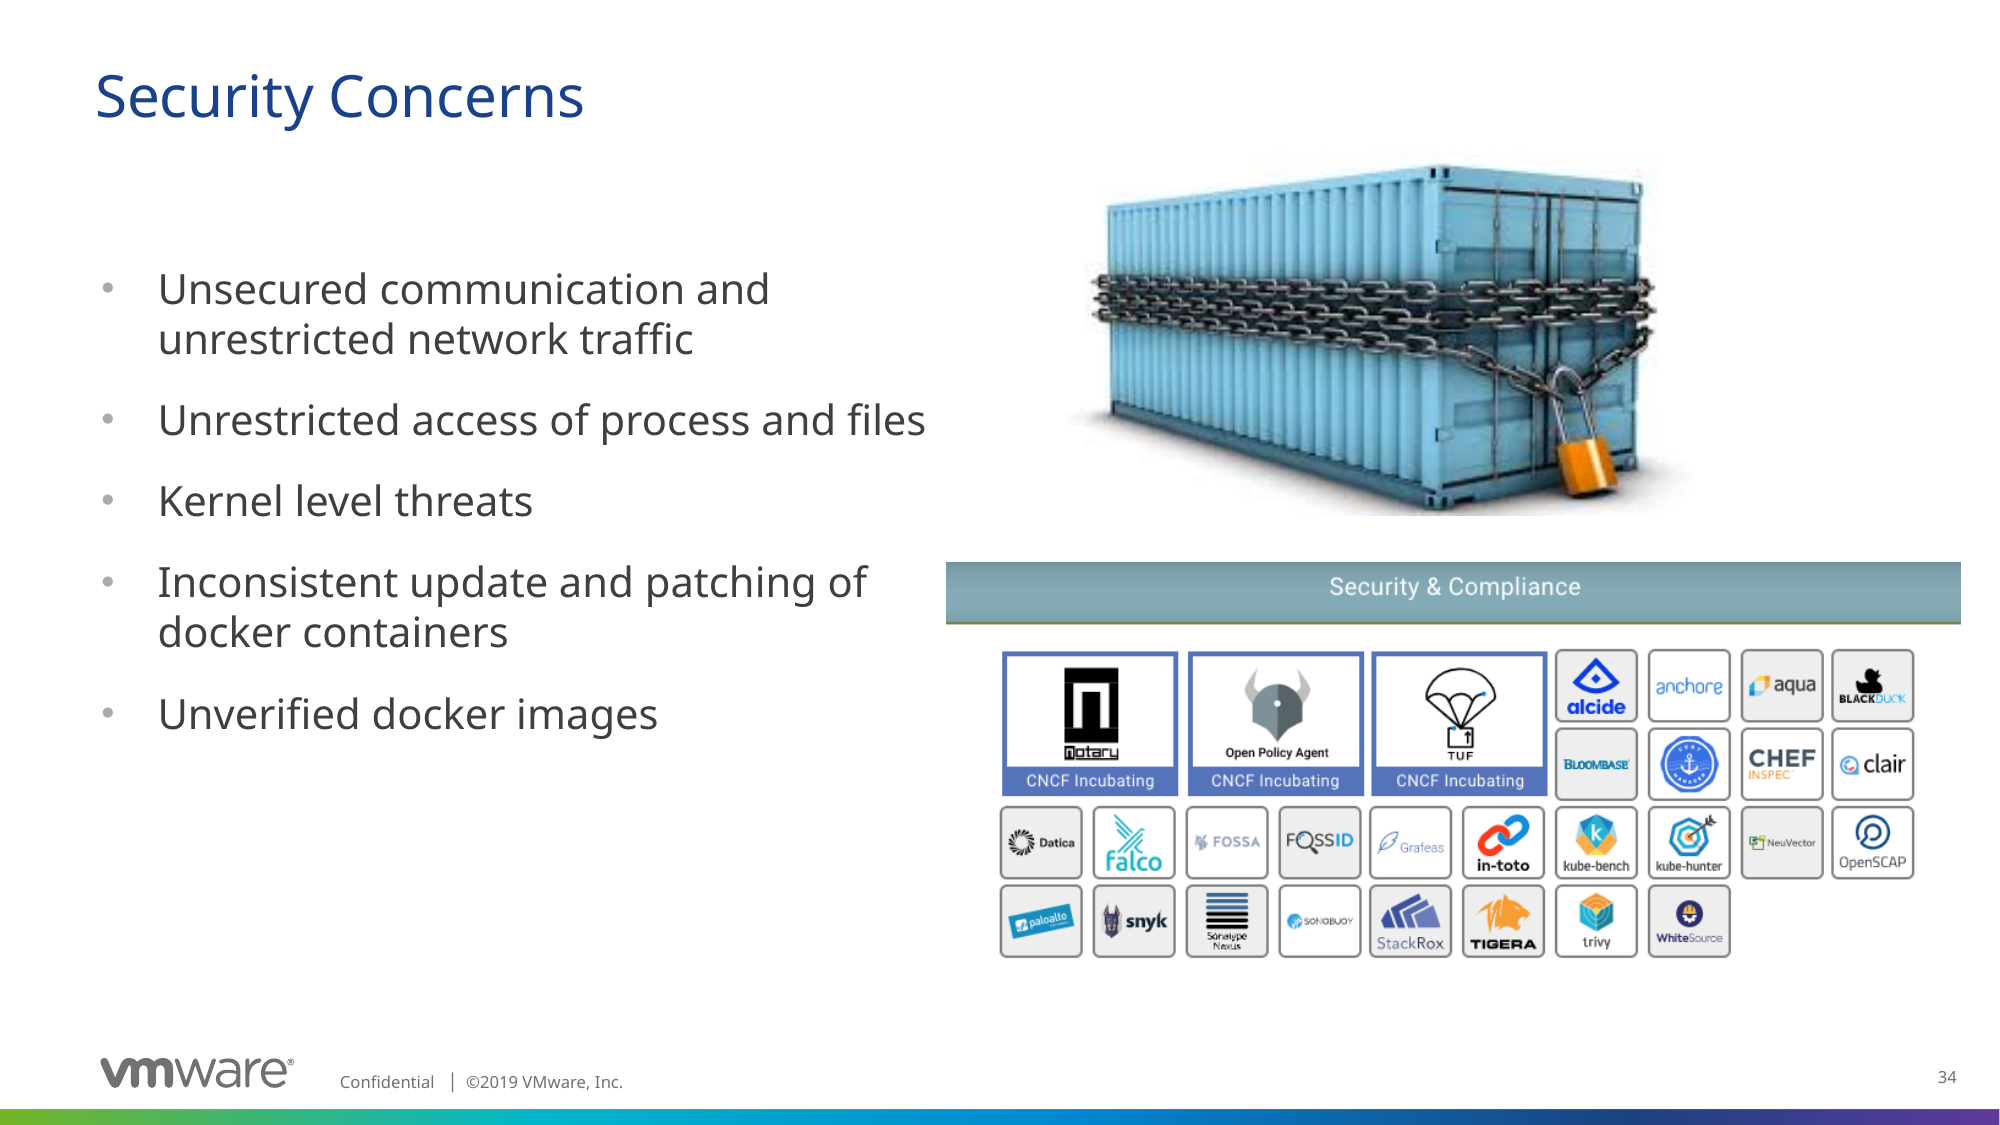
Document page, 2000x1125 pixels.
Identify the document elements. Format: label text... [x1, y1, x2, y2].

title Security Concerns [95, 67, 1900, 131]
picture [946, 562, 1961, 974]
list Unsecured communication and unrestricted network traffic Unrestricted access of process and files Kernel level threats Inconsistent update and patching of docker containers Unverified docker images [101, 262, 1000, 1013]
picture [1075, 1109, 2000, 1125]
picture [0, 1109, 719, 1125]
picture [1030, 151, 1764, 516]
